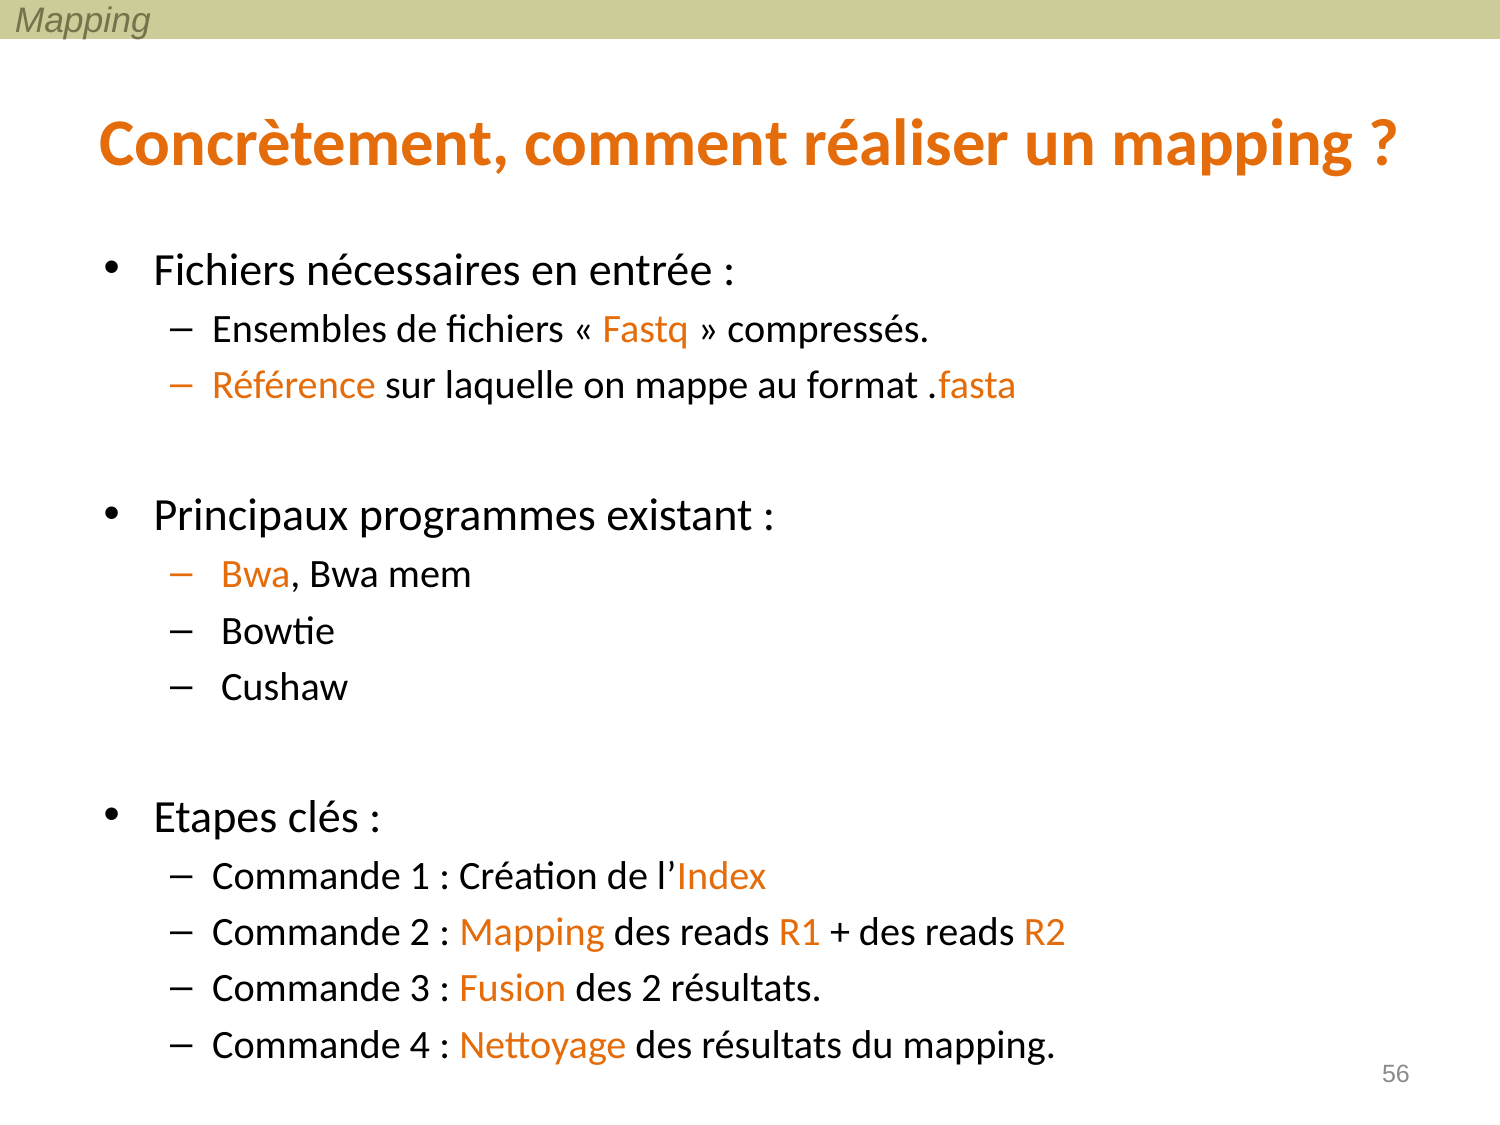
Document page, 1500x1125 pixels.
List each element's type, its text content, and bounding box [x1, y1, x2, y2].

text_box Mapping [0, 0, 1500, 36]
title Concrètement, comment réaliser un mapping ? [75, 45, 1425, 233]
slide_number 56 [1074, 1042, 1425, 1103]
list Fichiers nécessaires en entrée : Ensembles de fichiers « Fastq » compressés. Référence sur laquelle on mappe au format .fasta Principaux programmes existant : Bwa, Bwa mem Bowtie Cushaw Etapes clés : Commande 1 : Création de l’Index Commande 2 : Mapping des reads R1 + des reads R2 Commande 3 : Fusion des 2 résultats. Commande 4 : Nettoyage des résultats du mapping. [88, 231, 1364, 1083]
